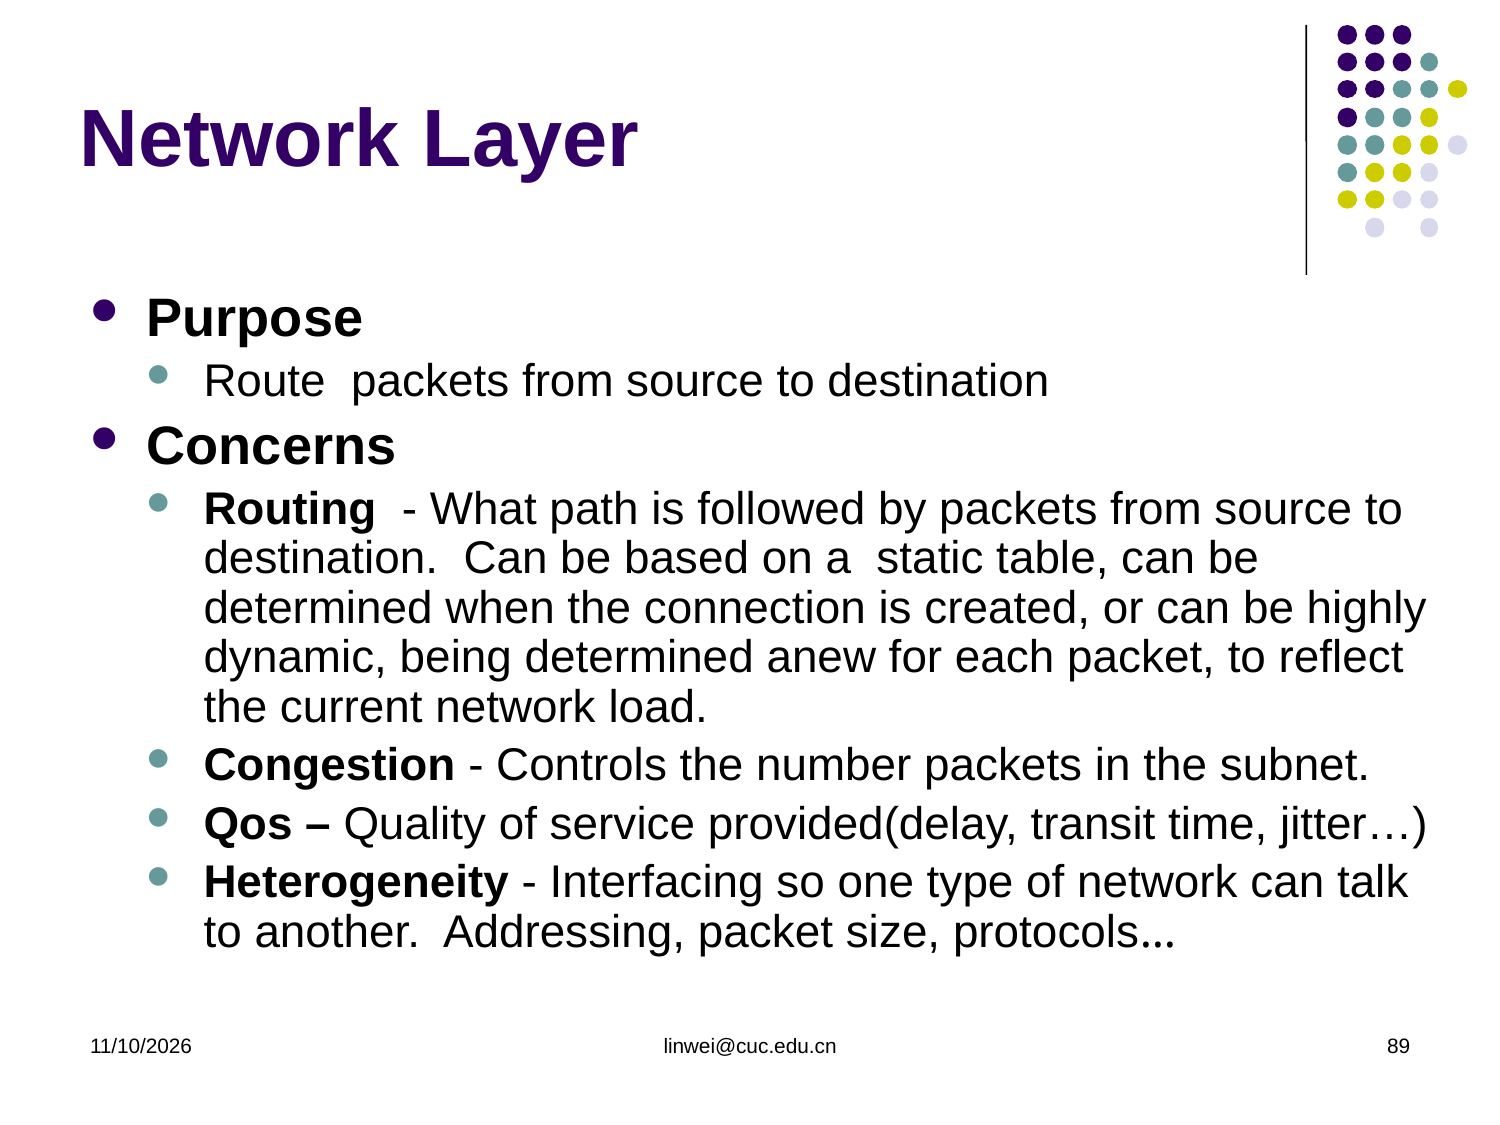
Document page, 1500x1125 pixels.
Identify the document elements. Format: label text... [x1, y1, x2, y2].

footer linwei@cuc.edu.cn [512, 1024, 988, 1101]
title Network Layer [64, 76, 1148, 191]
list Purpose Route packets from source to destination Concerns Routing - What path is followed by packets from source to destination. Can be based on a static table, can be determined when the connection is created, or can be highly dynamic, being determined anew for each packet, to reflect the current network load. Congestion - Controls the number packets in the subnet. Qos – Quality of service provided(delay, transit time, jitter…) Heterogeneity - Interfacing so one type of network can talk to another. Addressing, packet size, protocols… [75, 282, 1453, 1006]
slide_number 89 [1074, 1024, 1426, 1101]
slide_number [74, 1024, 426, 1101]
